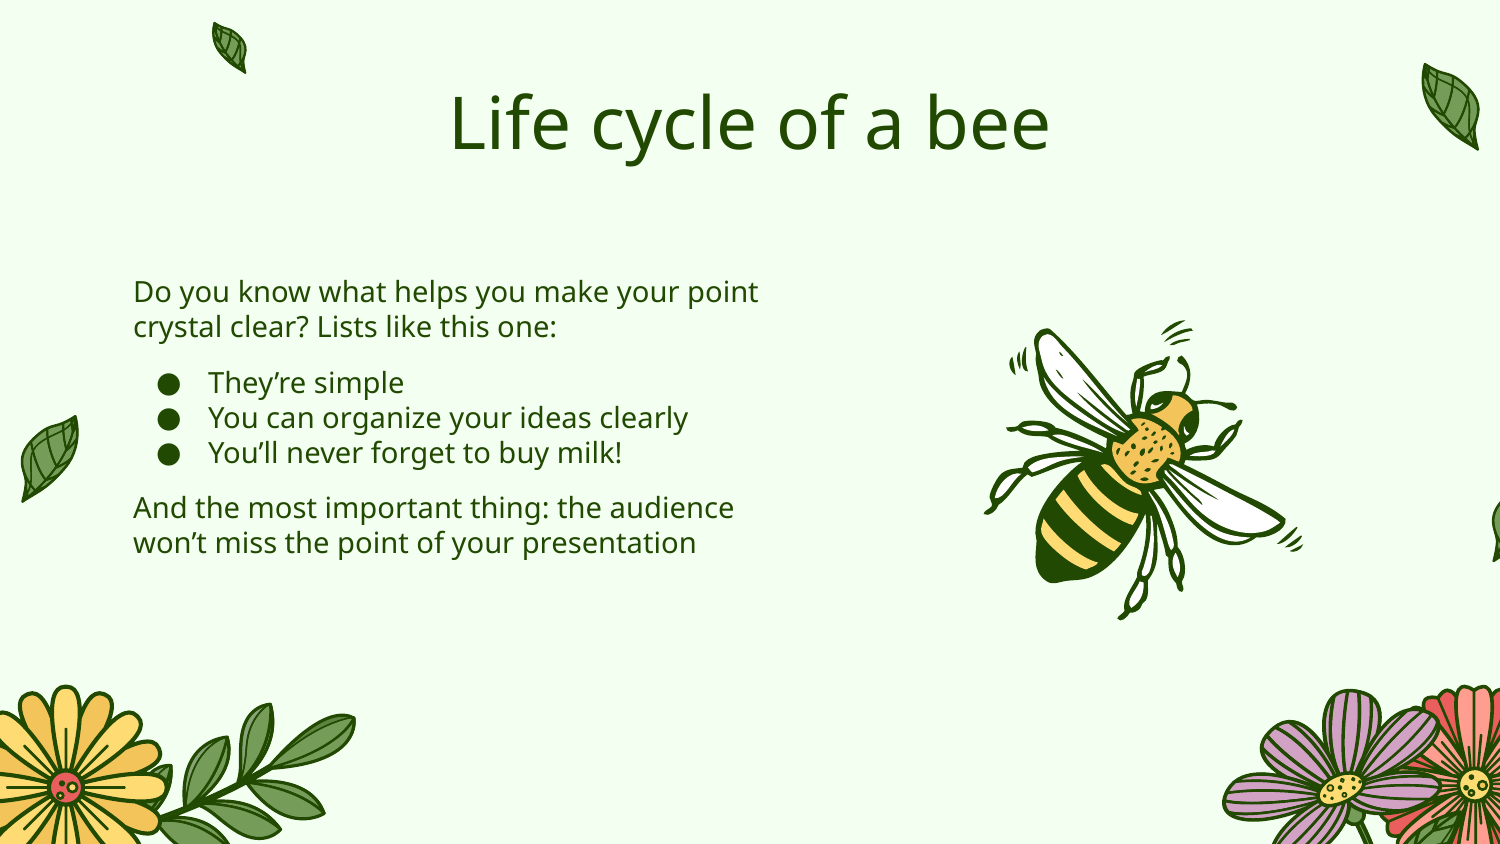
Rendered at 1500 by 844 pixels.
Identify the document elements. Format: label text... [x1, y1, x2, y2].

title Life cycle of a bee [118, 72, 1383, 167]
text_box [955, 333, 1279, 609]
subtitle Do you know what helps you make your point crystal clear? Lists like this one: They’re simple You can organize your ideas clearly You’ll never forget to buy milk! And the most important thing: the audience won’t miss the point of your presentation [118, 258, 823, 585]
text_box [0, 637, 384, 844]
